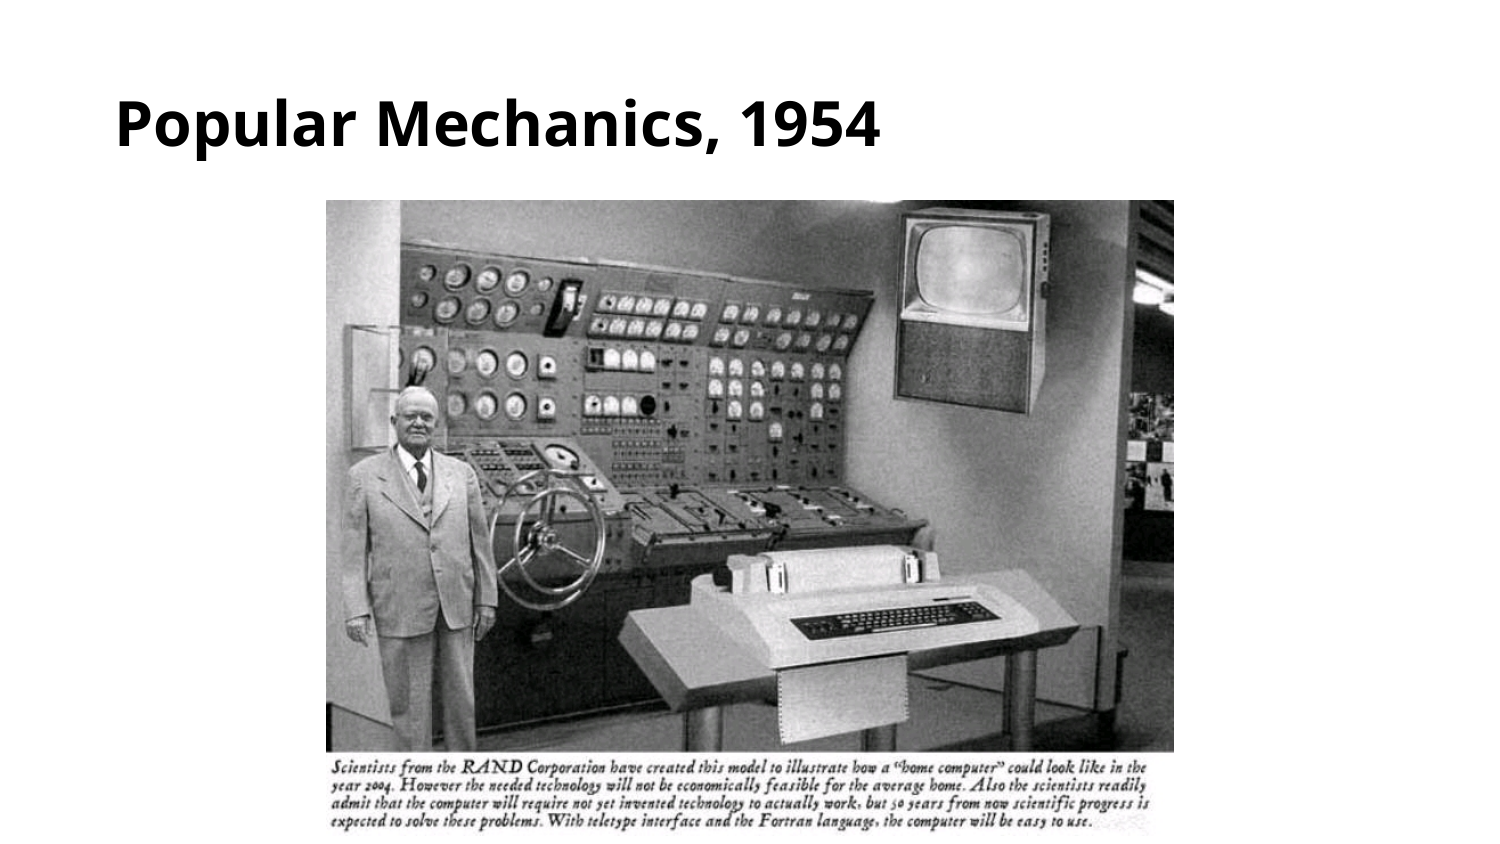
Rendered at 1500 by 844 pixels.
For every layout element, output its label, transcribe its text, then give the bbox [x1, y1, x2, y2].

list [325, 199, 1174, 837]
title Popular Mechanics, 1954 [103, 44, 1397, 208]
